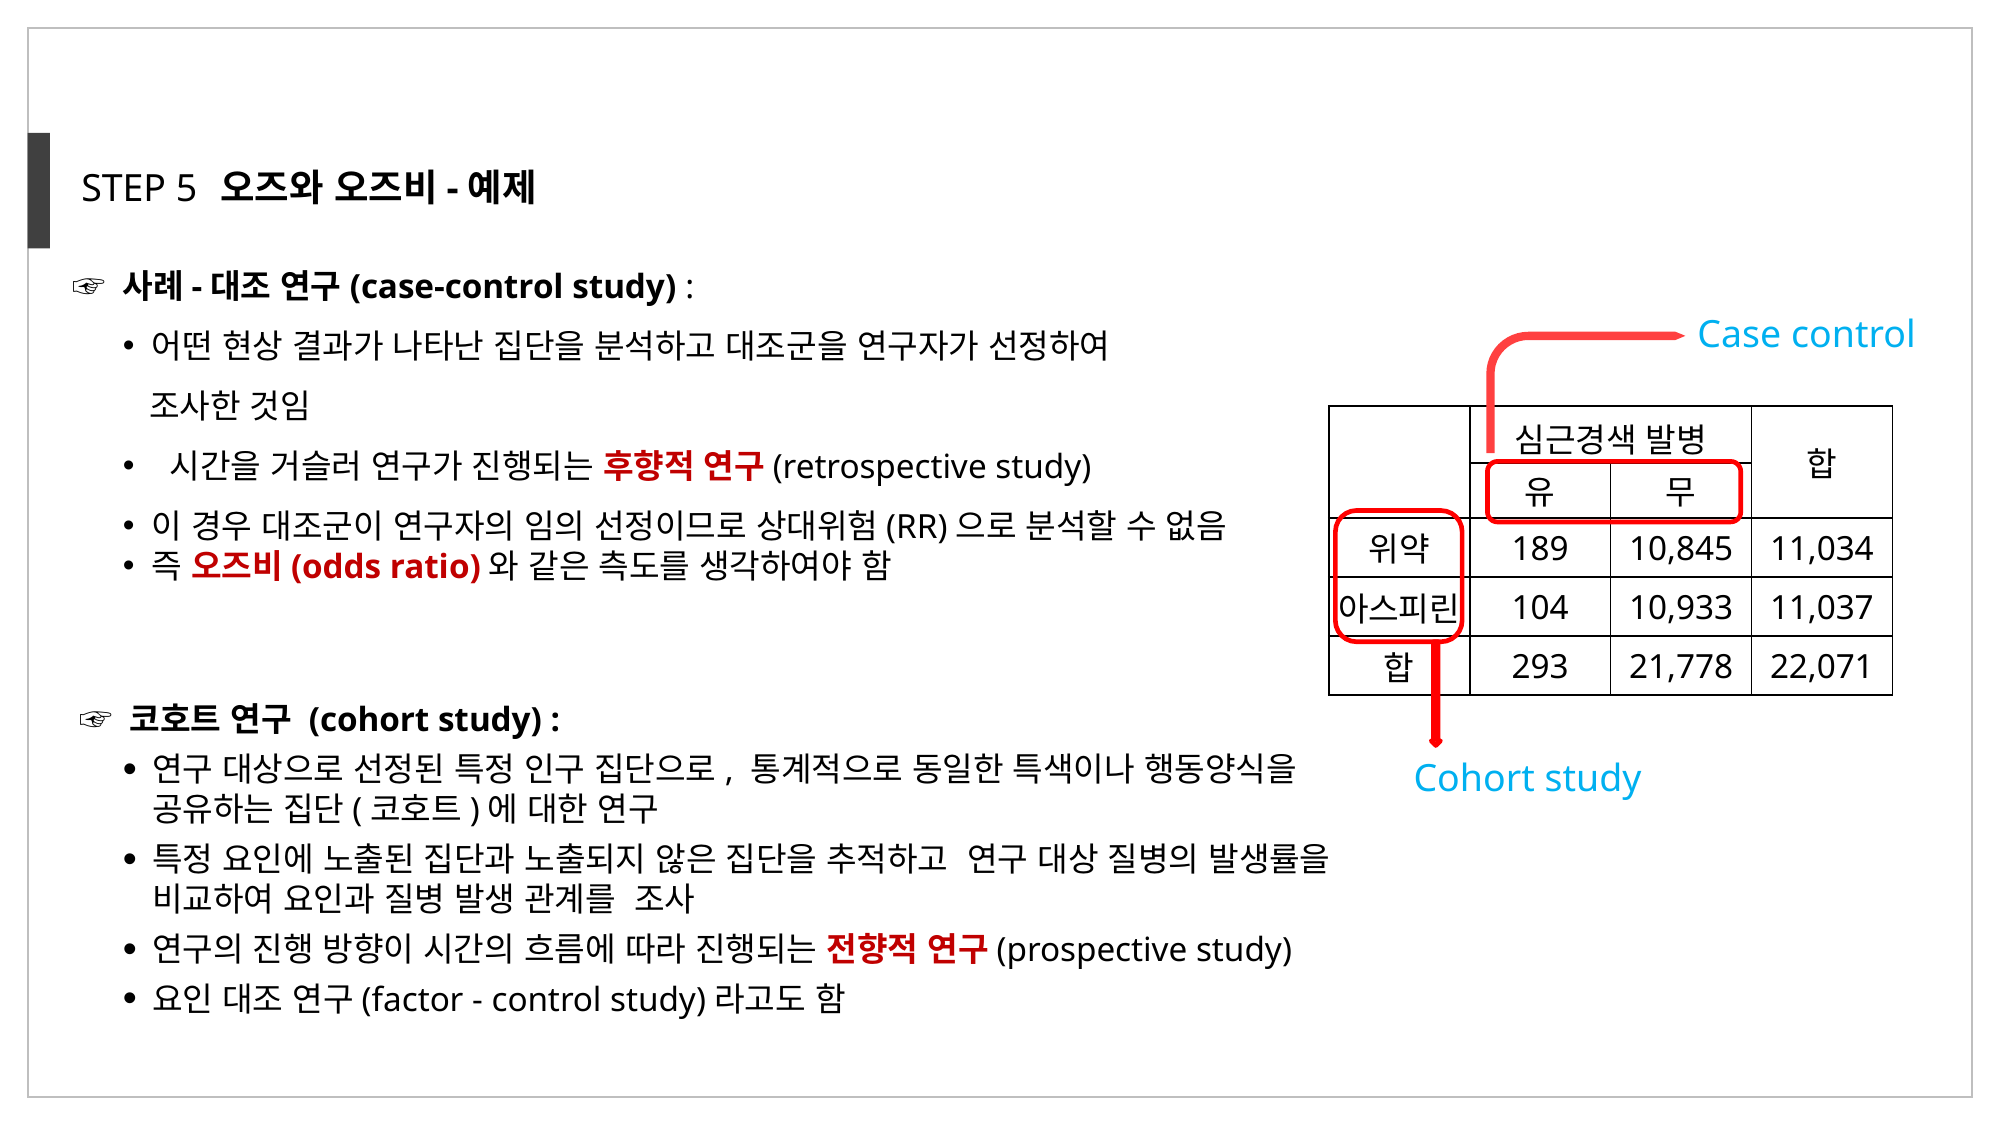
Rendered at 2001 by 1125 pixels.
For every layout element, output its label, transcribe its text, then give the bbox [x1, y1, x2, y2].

table_header 합 [1752, 407, 1892, 517]
table_cell 위약 [1330, 519, 1339, 576]
text_box [27, 249, 1973, 1098]
table_cell 합 [1330, 637, 1433, 694]
text_box [1487, 461, 1741, 522]
text_box ☞ 사례-대조 연구(case-control study) : 어떤 현상 결과가 나타난 집단을 분석하고 대조군을 연구자가 선정하여 조사한 것임 시간을 거슬러 연구가 진행되는 후향적 연구(retrospective study) 이 경우 대조군이 연구자의 임의 선정이므로 상대위험(RR)으로 분석할 수 없음 즉 오즈비(odds ratio)와 같은 측도를 생각하여야 함 [50, 238, 1451, 593]
text_box STEP 5 [66, 156, 205, 217]
text_box Case control [1682, 302, 1996, 363]
table_cell 21,778 [1611, 637, 1751, 694]
table_cell 104 [1471, 578, 1610, 635]
table_header 심근경색 발병 [1471, 407, 1751, 462]
table_cell 무 [1739, 464, 1751, 517]
table_cell 10,933 [1611, 578, 1751, 635]
table_cell 유 [1471, 464, 1489, 517]
table_header [1330, 407, 1469, 517]
text_box ☞ 코호트 연구 (cohort study) : 연구 대상으로 선정된 특정 인구 집단으로, 통계적으로 동일한 특색이나 행동양식을 공유하는 집단(코호트)에 대한 연구 특정 요인에 노출된 집단과 노출되지 않은 집단을 추적하고 연구 대상 질병의 발생률을 비교하여 요인과 질병 발생 관계를 조사 연구의 진행 방향이 시간의 흐름에 따라 진행되는 전향적 연구(prospective study) 요인 대조 연구(factor - control study)라고도 함 [64, 691, 1362, 1026]
table_cell 22,071 [1752, 637, 1892, 694]
text_box [1335, 510, 1463, 642]
text_box [1431, 642, 1441, 746]
table_cell 11,037 [1752, 578, 1892, 635]
text_box [27, 27, 1973, 405]
table_cell 293 [1471, 637, 1610, 694]
table_cell 합 [1439, 637, 1469, 694]
table_cell 11,034 [1752, 519, 1892, 576]
text_box [27, 132, 51, 249]
text_box Cohort study [1398, 746, 1674, 807]
table_cell 위약 [1459, 519, 1469, 576]
table_cell 189 [1471, 519, 1610, 576]
table_cell 아스피린 [1458, 578, 1469, 635]
table_cell 10,845 [1611, 519, 1751, 576]
text_box [1486, 331, 1686, 454]
text_box 오즈와 오즈비-예제 [205, 156, 552, 217]
table_cell 아스피린 [1330, 578, 1340, 635]
